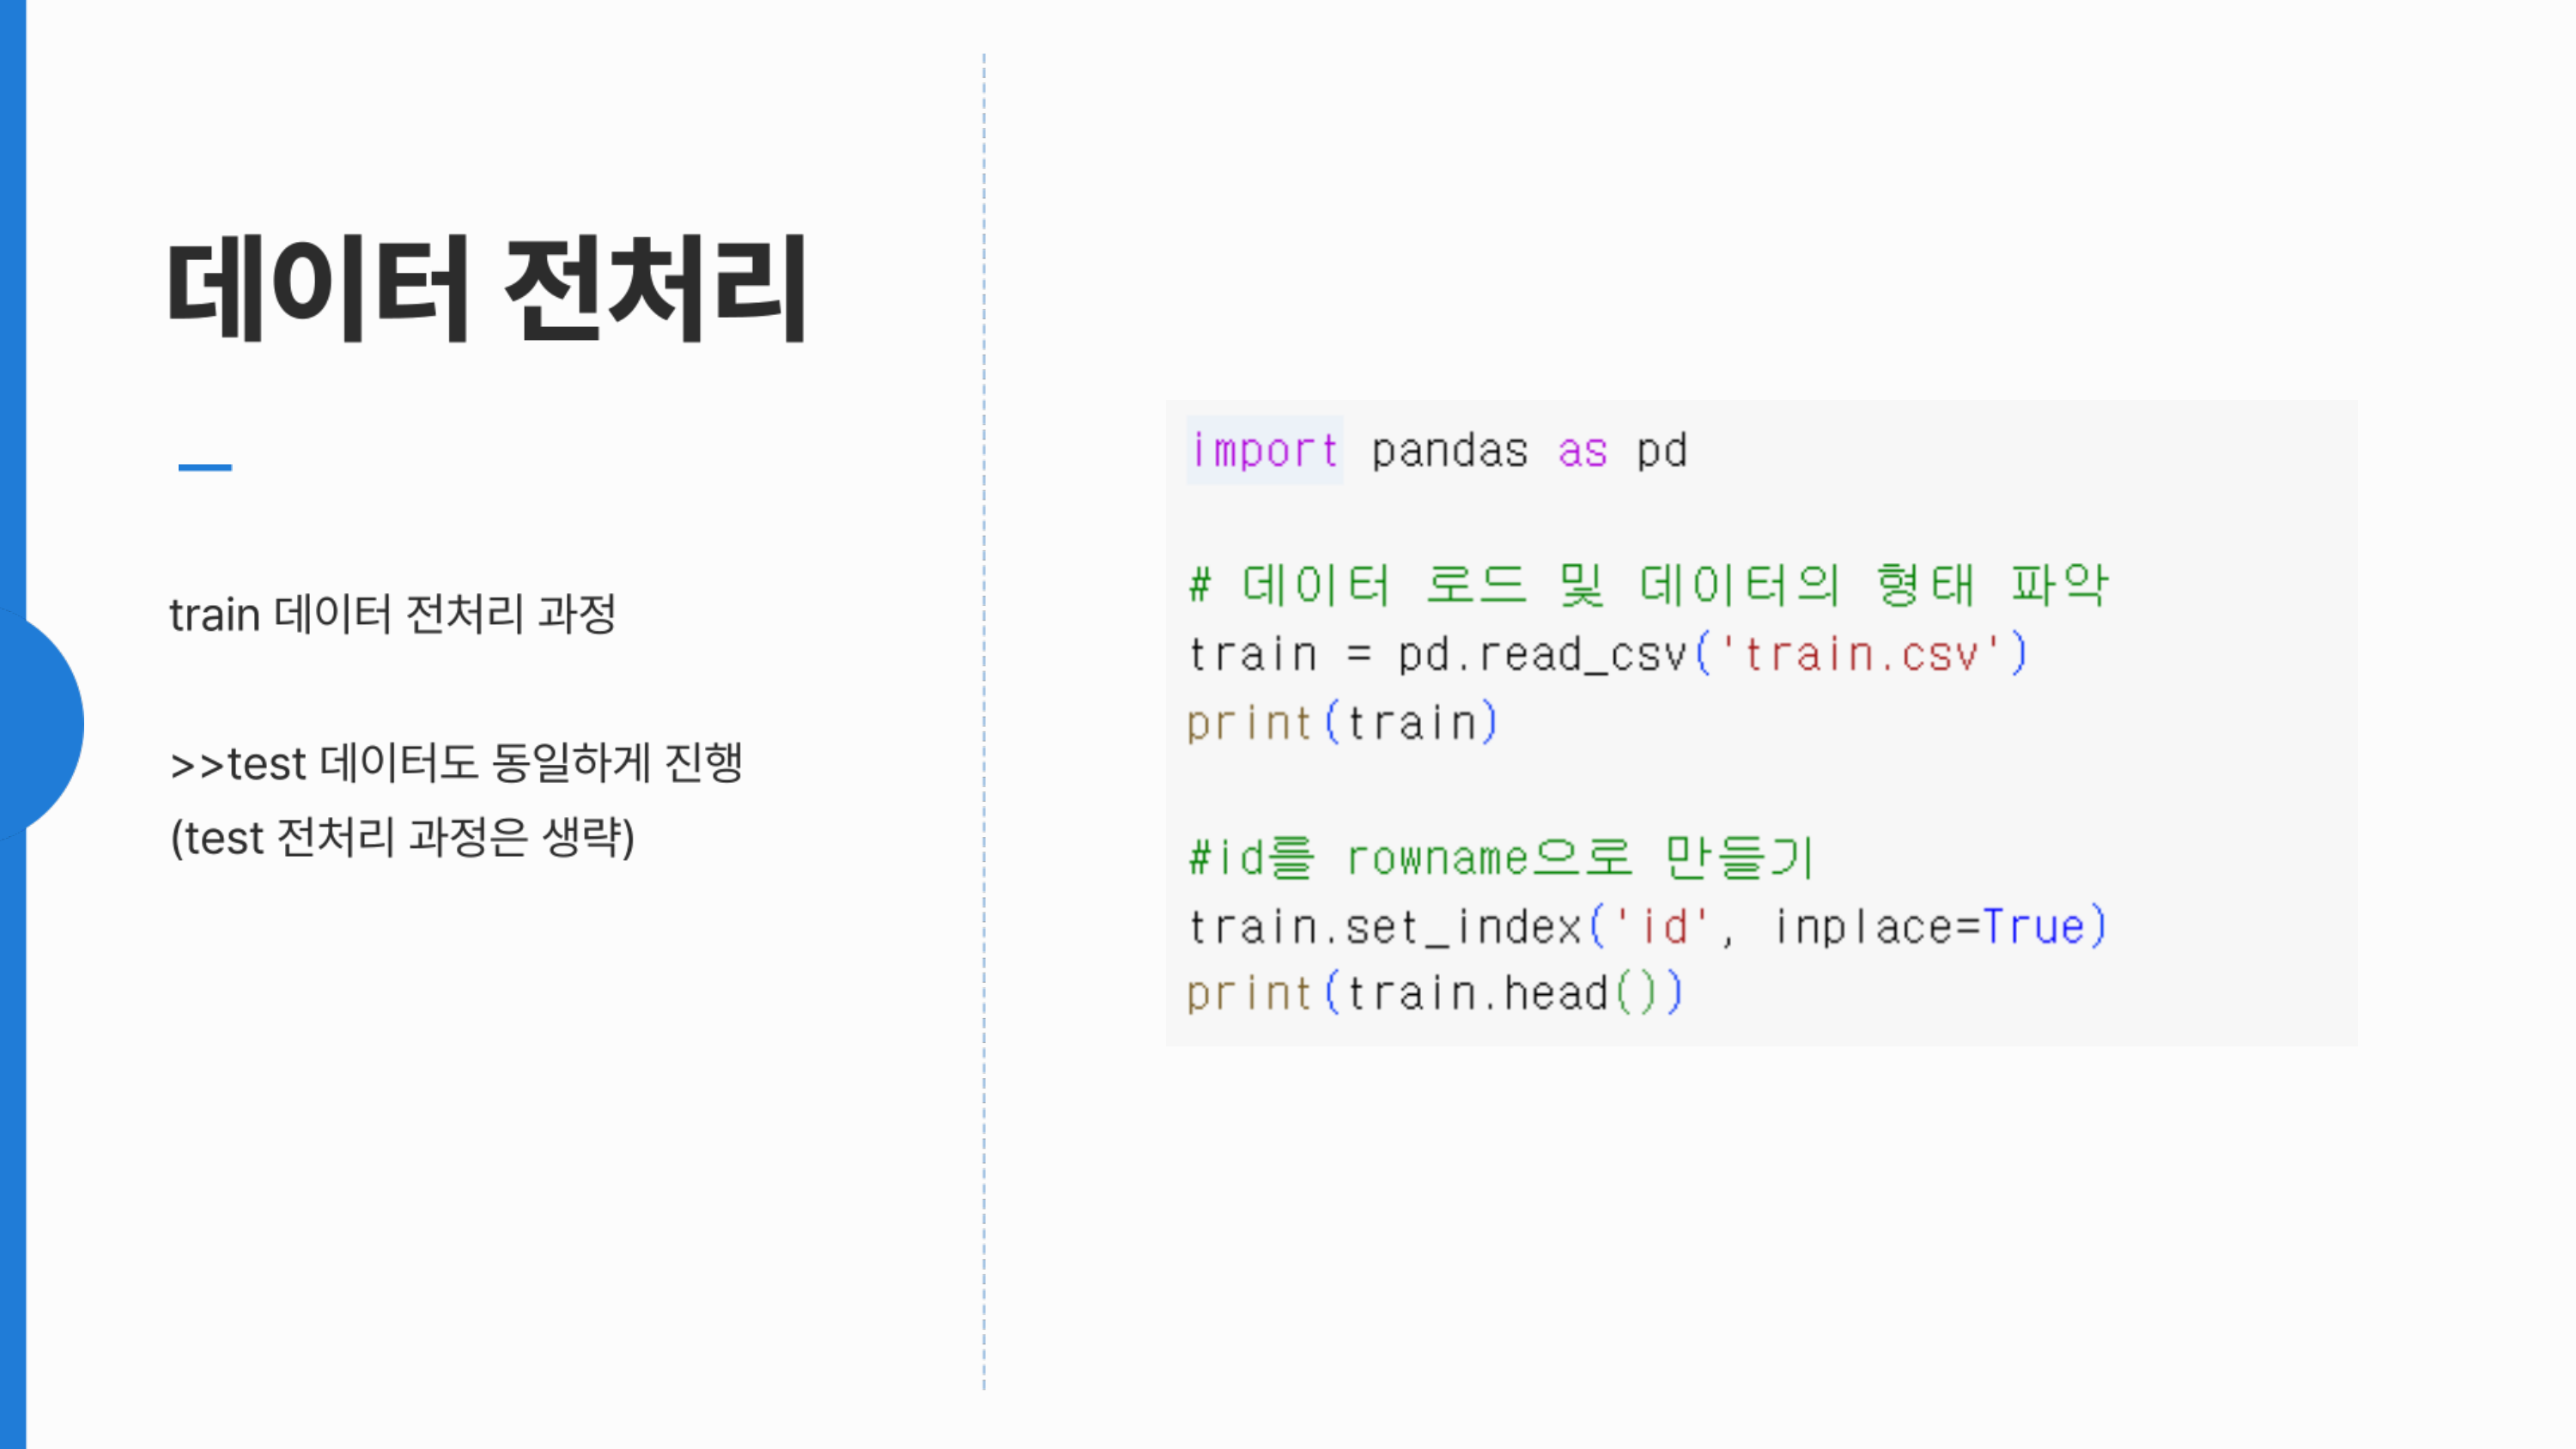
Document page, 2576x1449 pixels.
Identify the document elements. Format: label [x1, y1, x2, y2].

picture [125, 155, 918, 480]
picture [0, 0, 85, 1449]
picture [155, 55, 2359, 1394]
